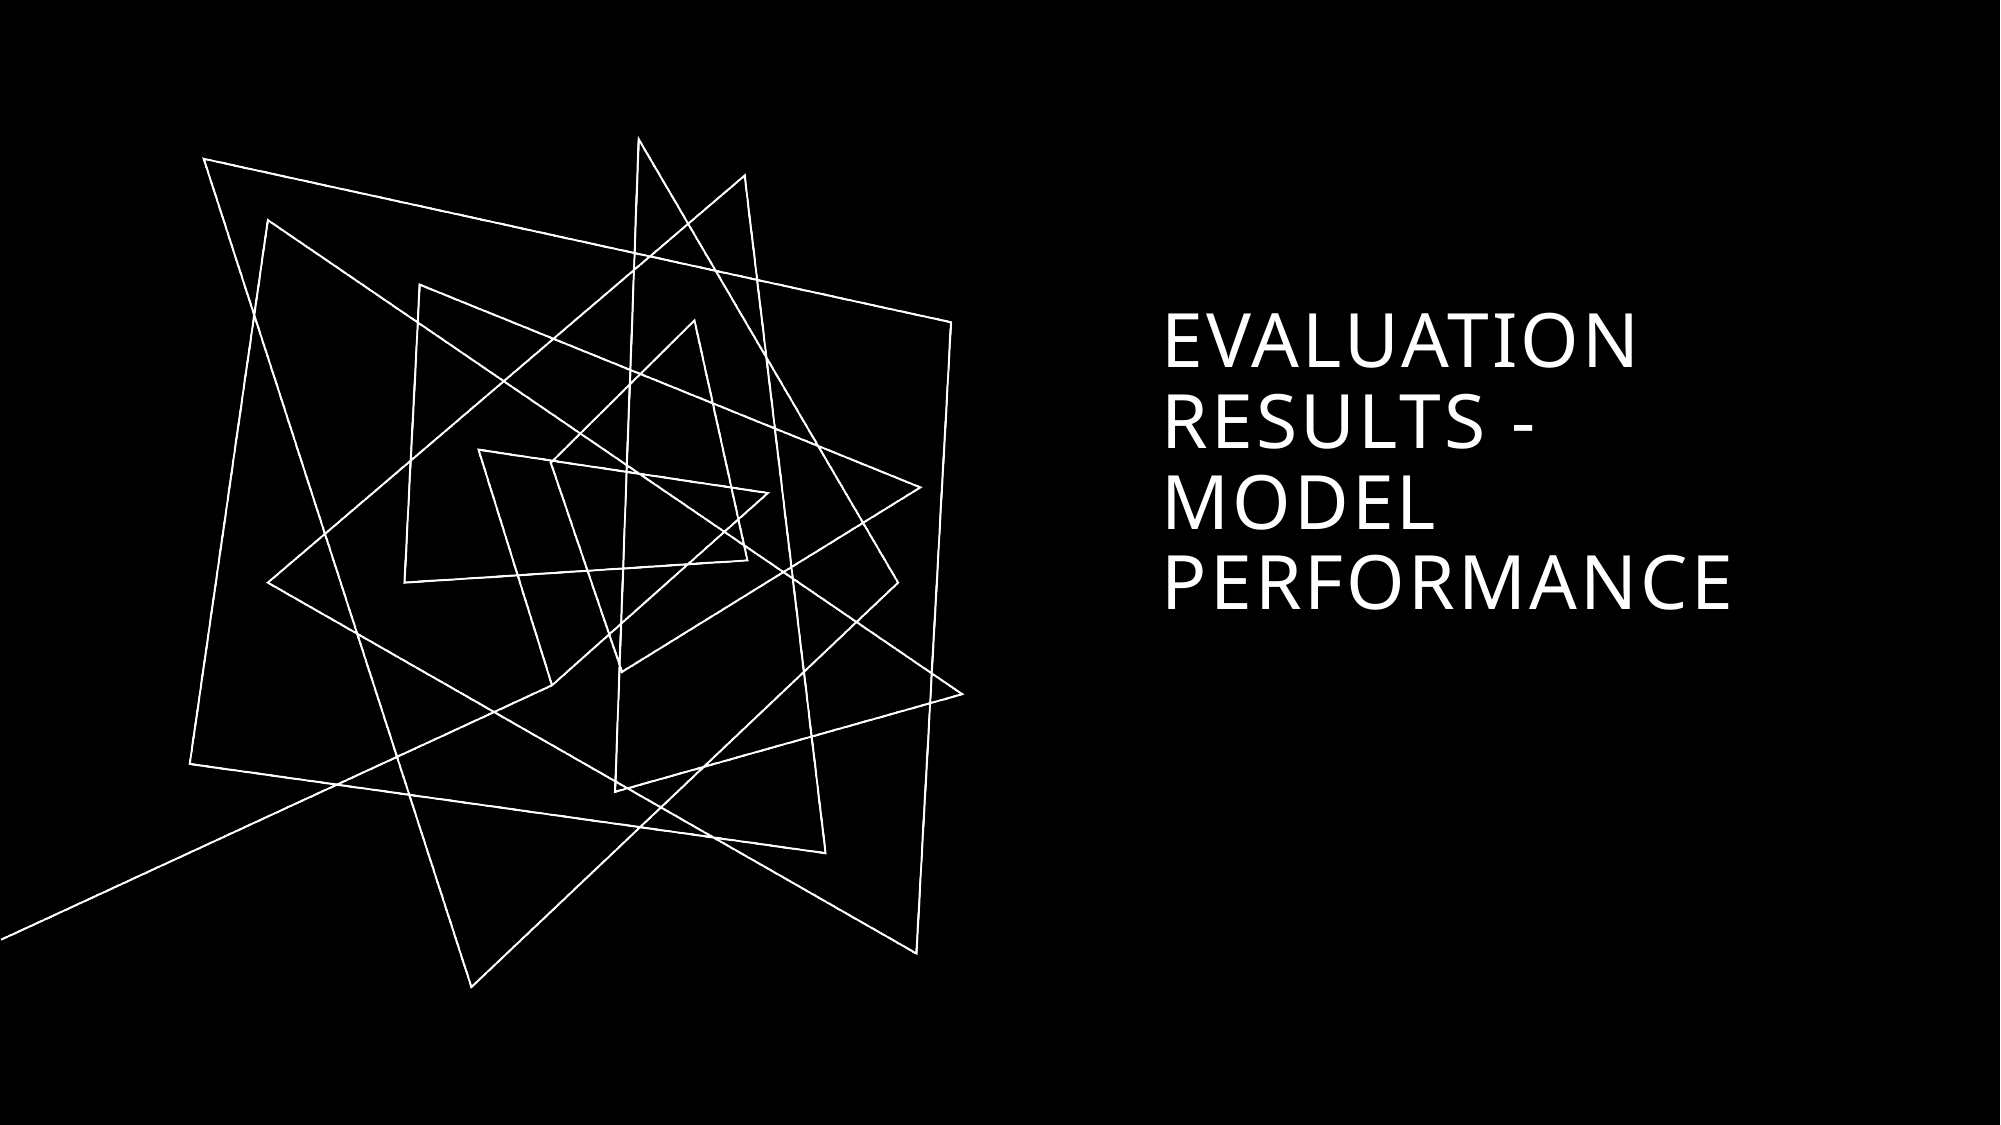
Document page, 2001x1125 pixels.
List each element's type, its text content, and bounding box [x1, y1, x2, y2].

picture [0, 135, 965, 989]
title Evaluation Results - Model Performance [1146, 66, 1833, 634]
